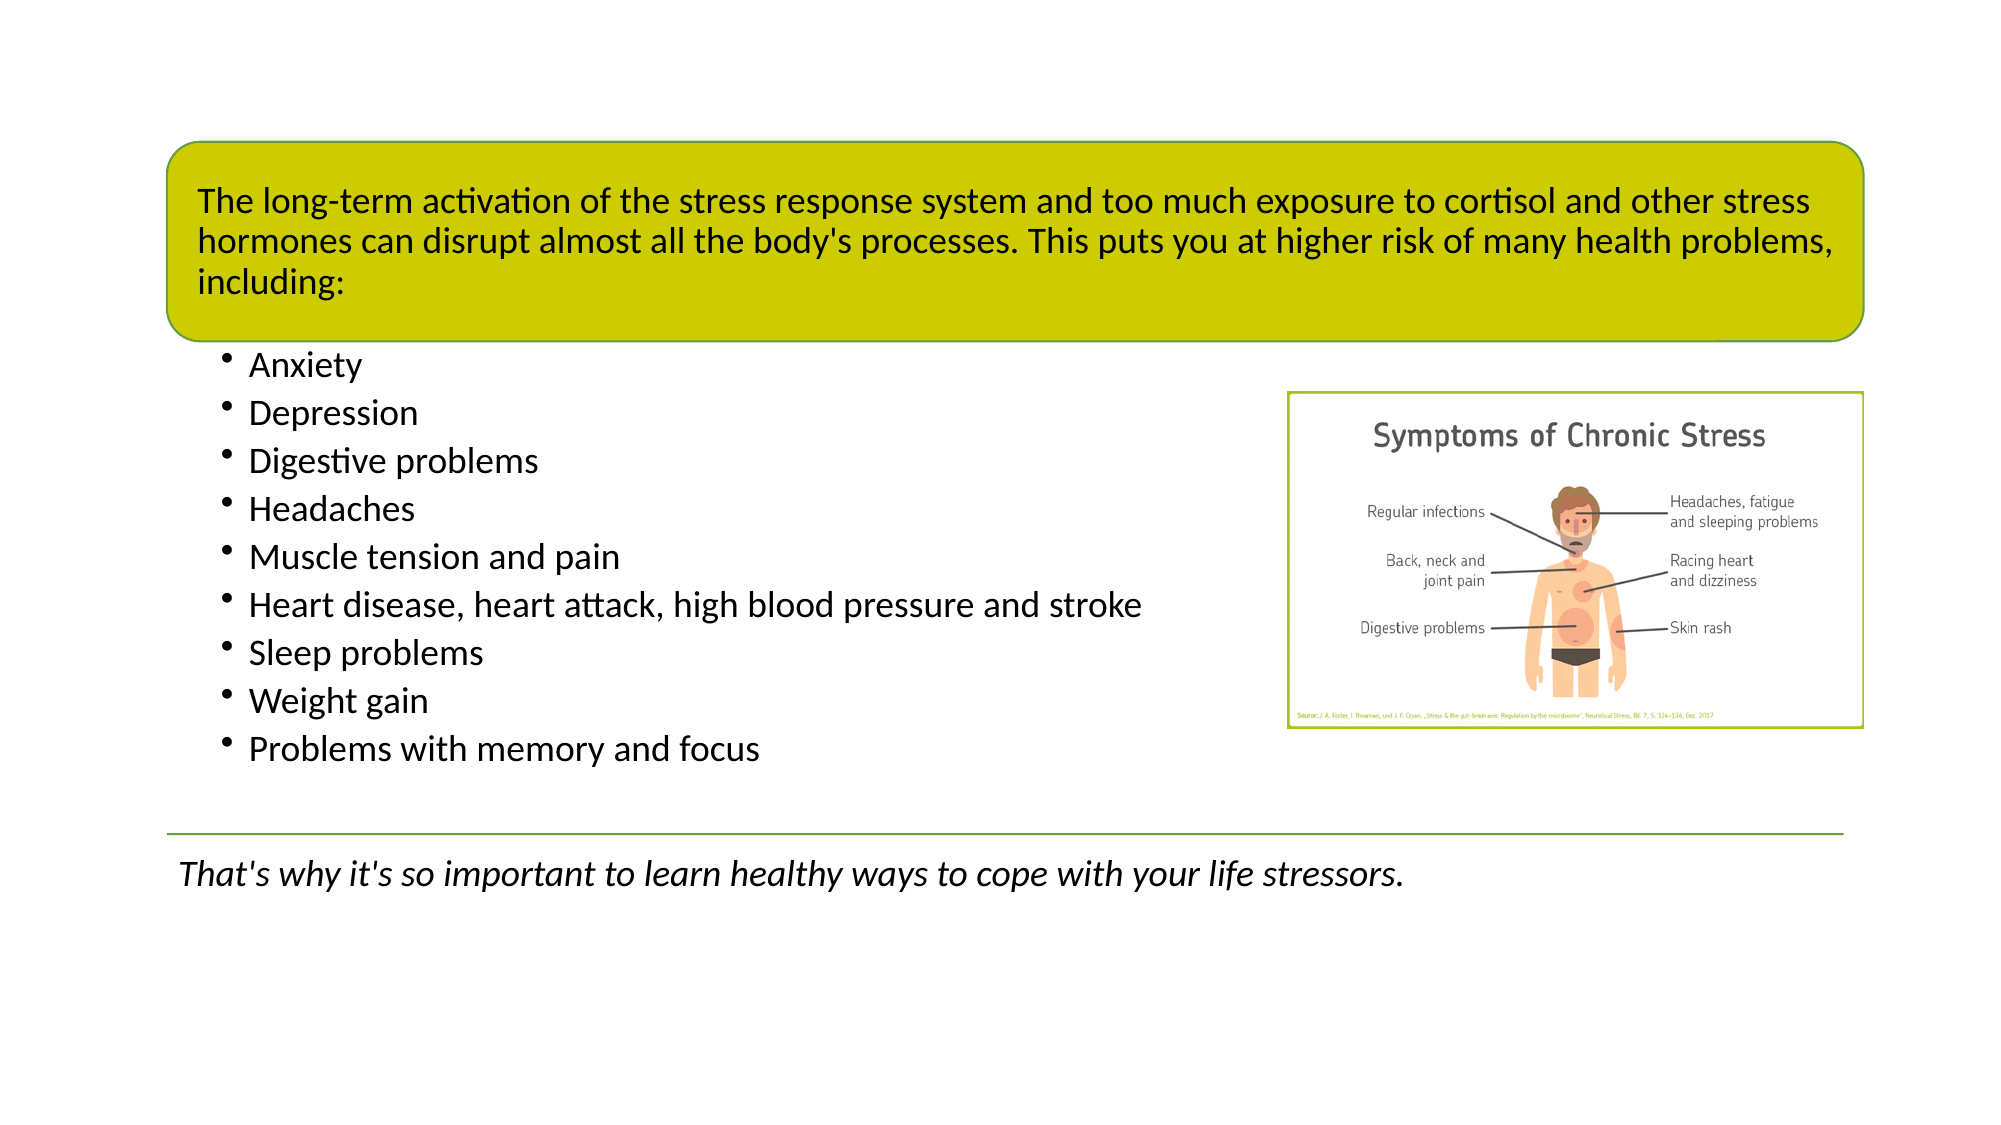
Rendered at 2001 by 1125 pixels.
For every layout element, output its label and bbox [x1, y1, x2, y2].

picture [1287, 391, 1864, 729]
list [166, 87, 1864, 849]
text_box [166, 825, 1844, 1011]
